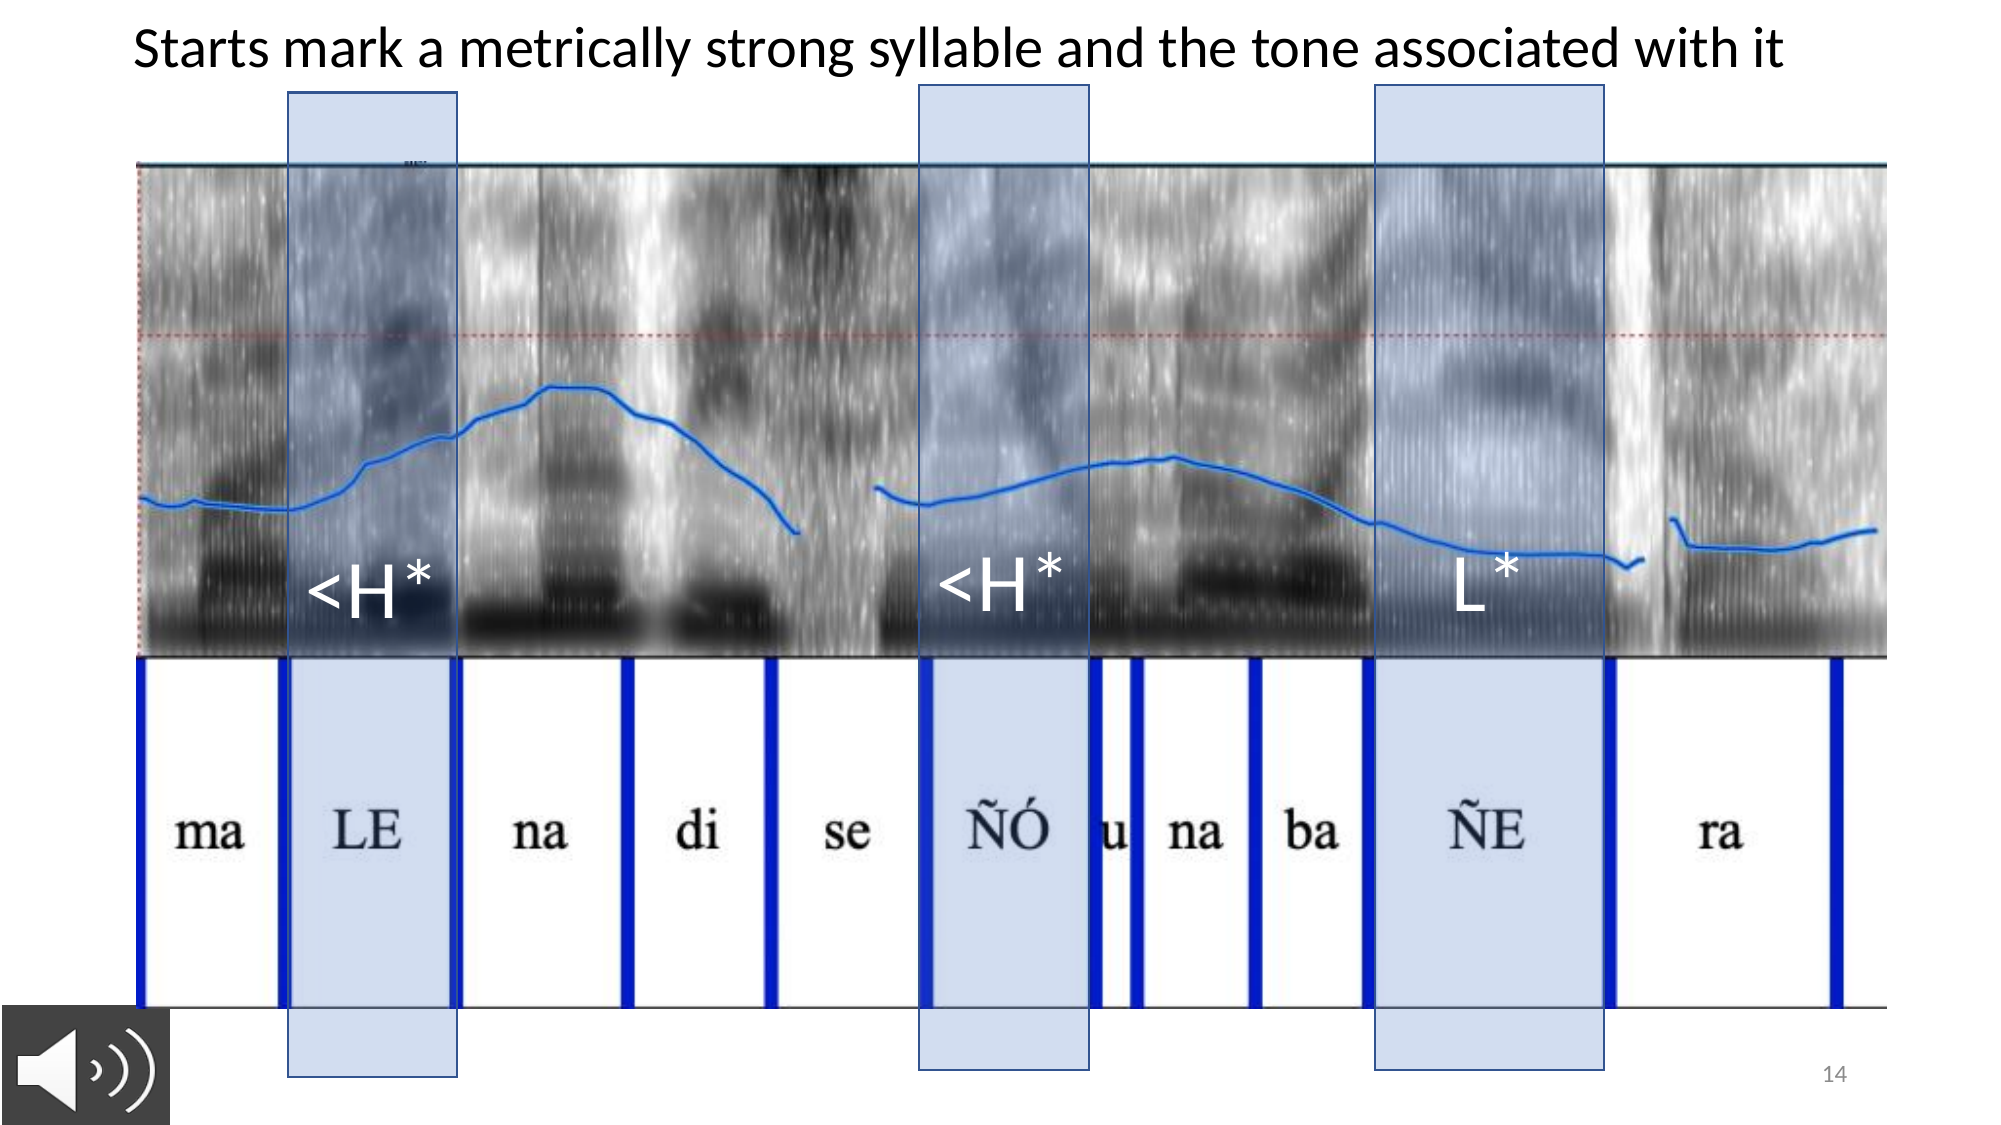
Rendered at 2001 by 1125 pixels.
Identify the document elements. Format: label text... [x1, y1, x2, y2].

text_box L* [1374, 87, 1605, 161]
picture [136, 161, 1887, 1009]
text_box <H* [287, 91, 458, 161]
text_box Starts mark a metrically strong syllable and the tone associated with it [119, 1, 1887, 87]
text_box <H* [287, 1009, 458, 1078]
text_box <H* [918, 1009, 1090, 1071]
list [1, 1003, 171, 1125]
text_box <H* [918, 87, 1090, 161]
text_box L* [1374, 1009, 1605, 1071]
slide_number 14 [1412, 1042, 1863, 1103]
